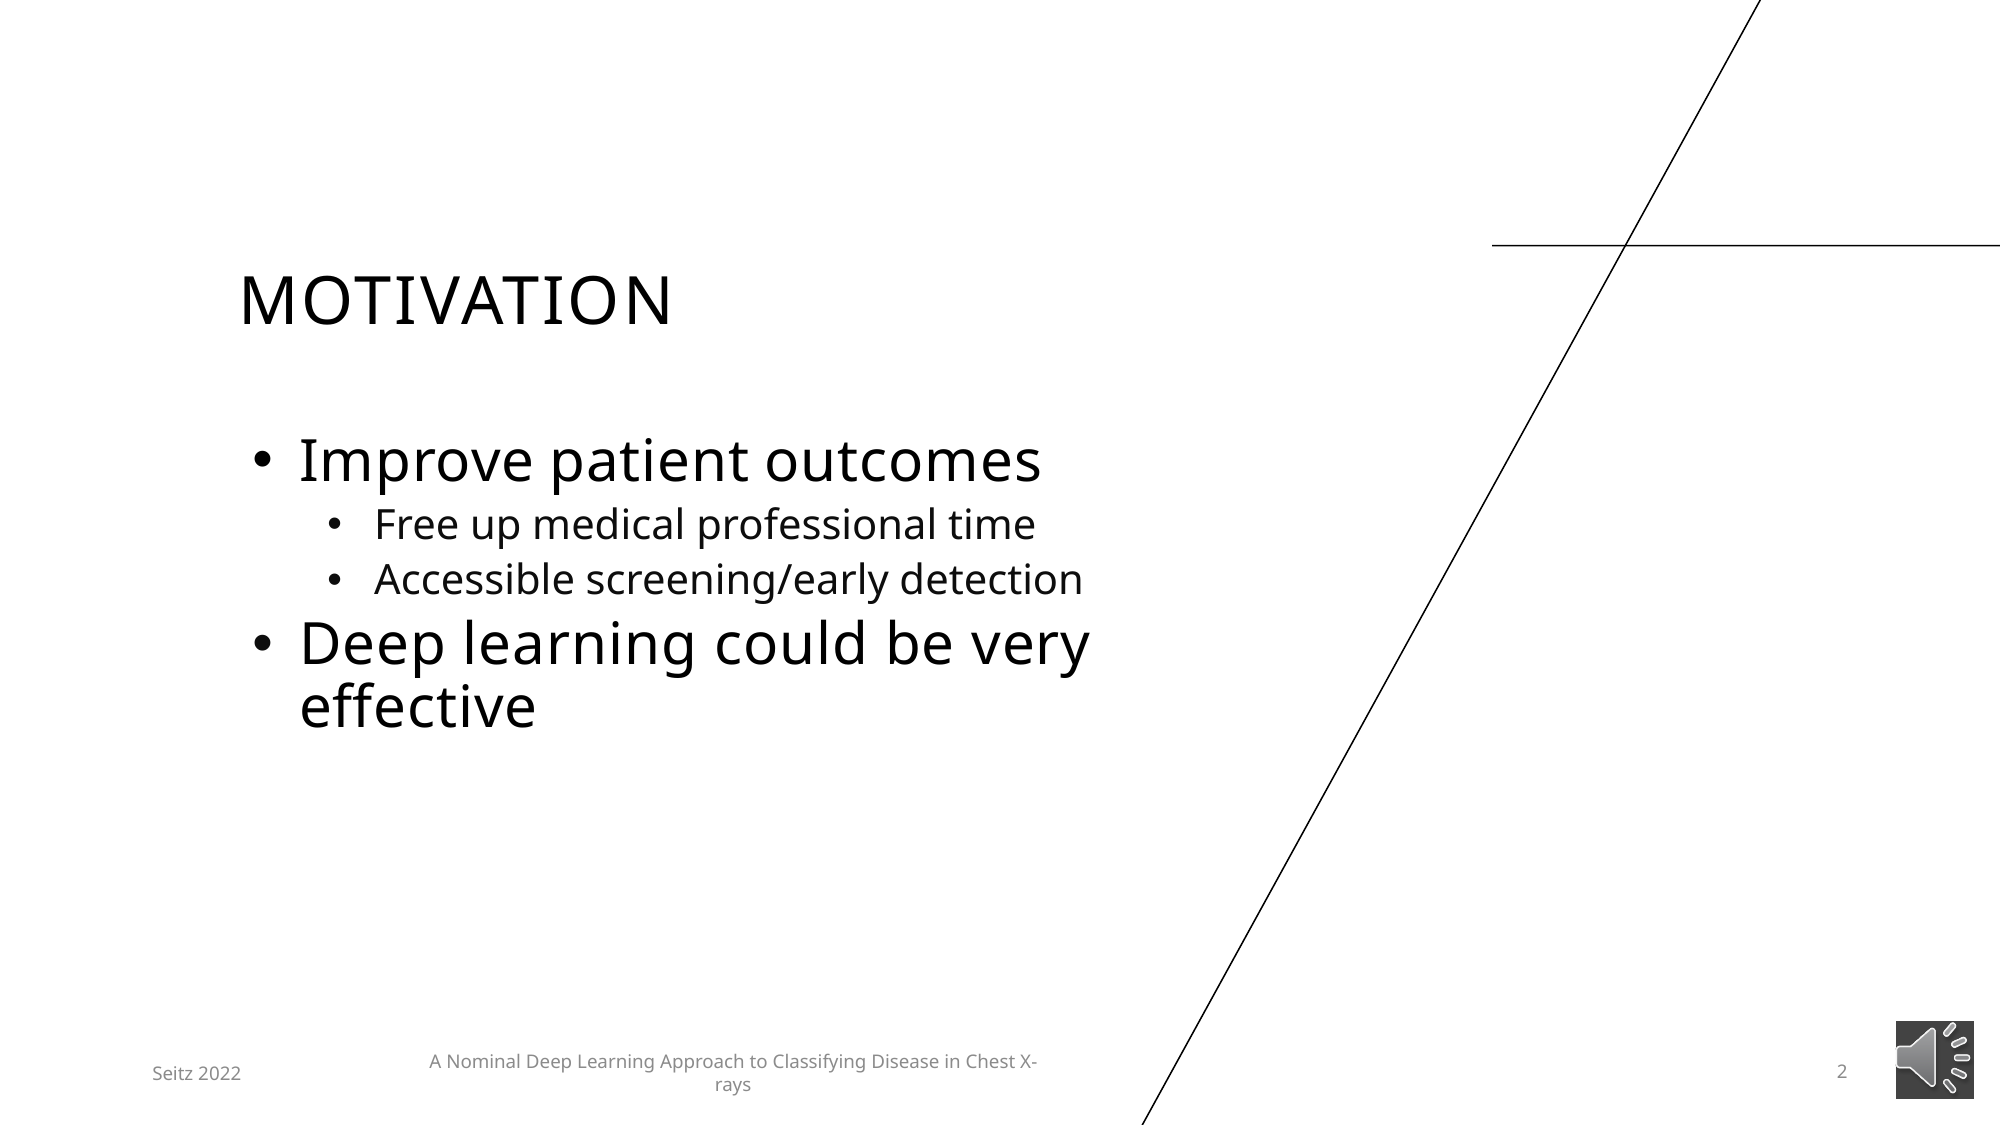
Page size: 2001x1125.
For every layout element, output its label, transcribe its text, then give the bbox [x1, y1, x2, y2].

list Improve patient outcomes Free up medical professional time Accessible screening/early detection Deep learning could be very effective [237, 415, 1310, 955]
title Motivation [223, 148, 1062, 347]
slide_number 2 [1412, 1042, 1863, 1103]
slide_number Seitz 2022 [137, 1042, 338, 1103]
footer A Nominal Deep Learning Approach to Classifying Disease in Chest X-rays [404, 1042, 1062, 1103]
picture [1894, 1019, 1976, 1101]
